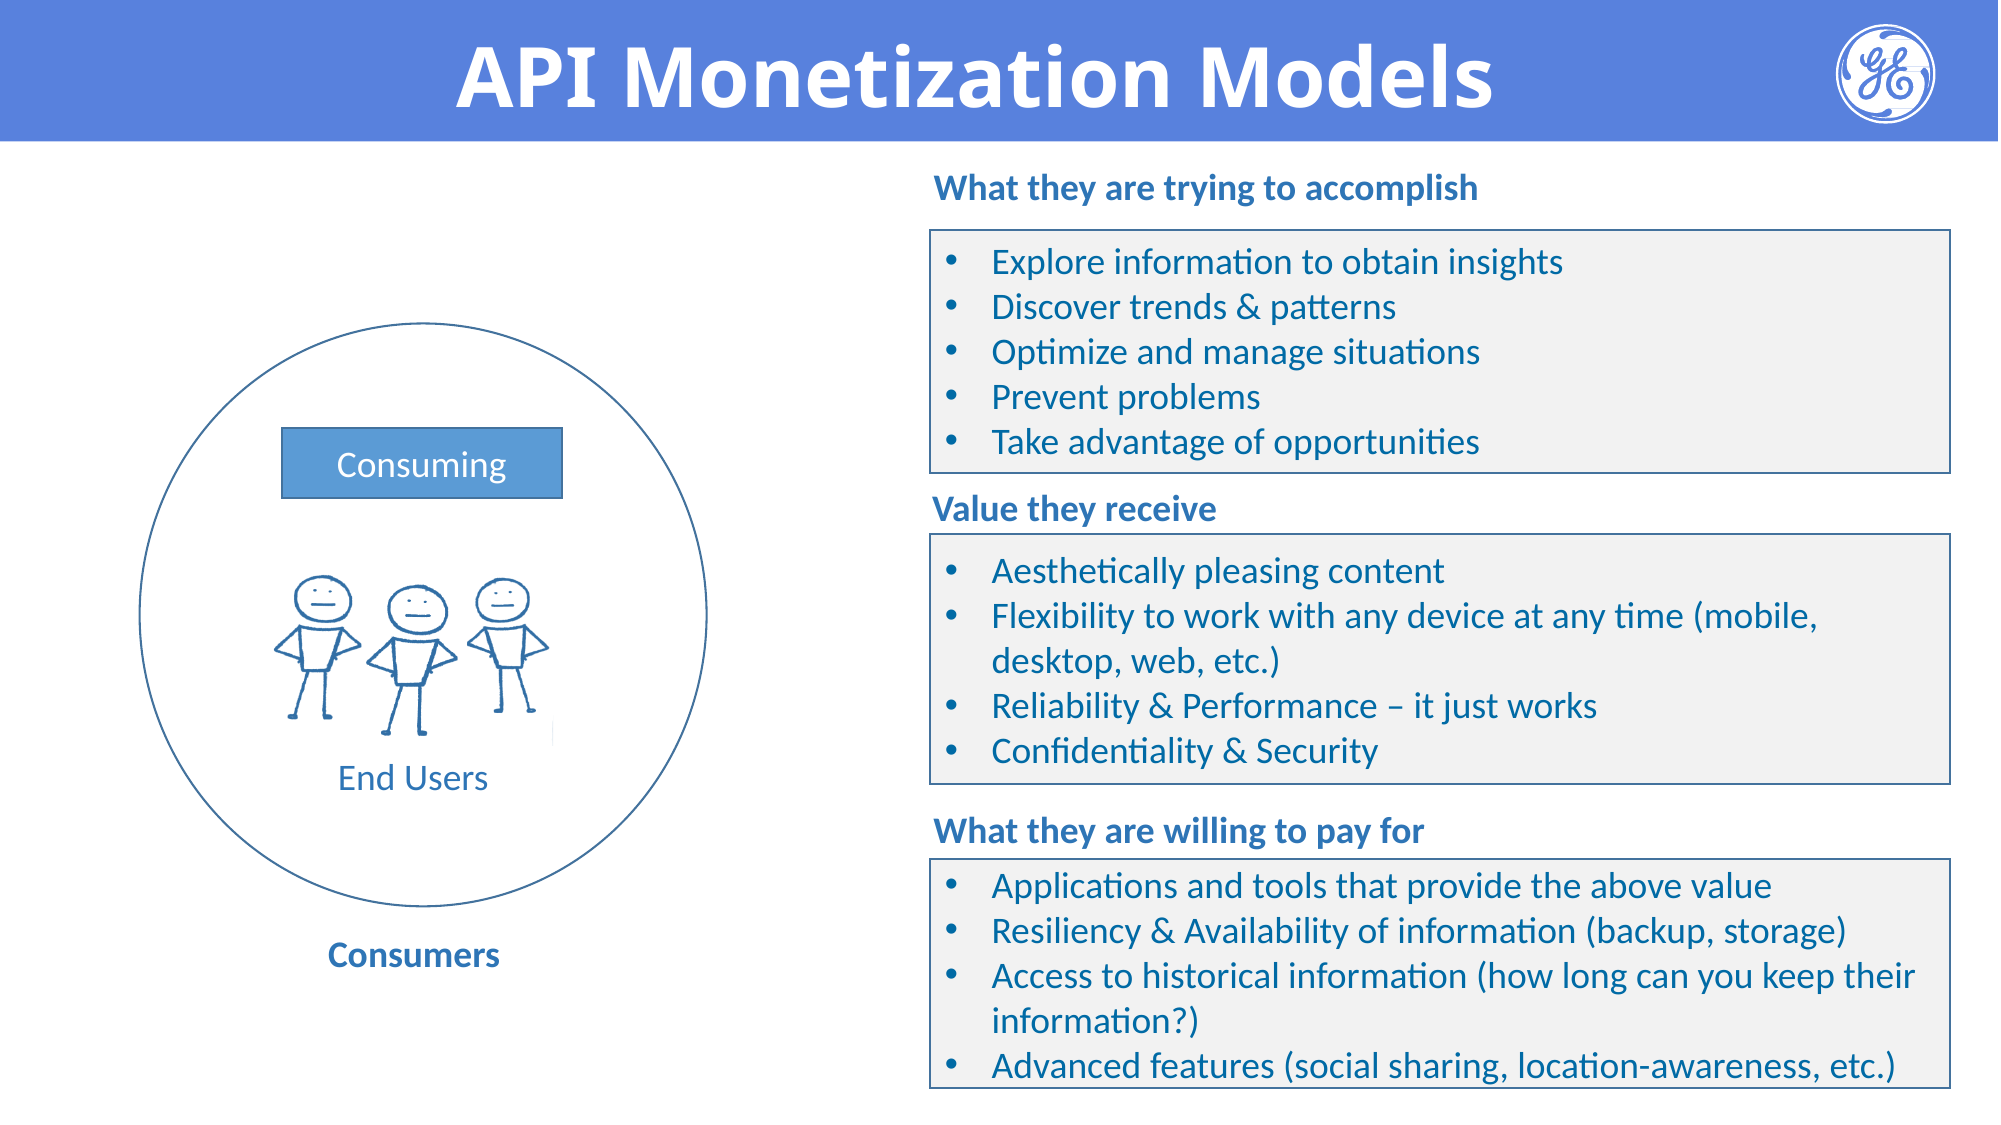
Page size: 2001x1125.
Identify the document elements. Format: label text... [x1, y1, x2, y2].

text_box What they are willing to pay for [918, 798, 1441, 859]
text_box End Users [323, 745, 504, 806]
text_box Aesthetically pleasing content Flexibility to work with any device at any time (mobile, desktop, web, etc.) Reliability & Performance – it just works Confidentiality & Security [929, 533, 1951, 785]
text_box Value they receive [917, 476, 1233, 537]
text_box Explore information to obtain insights Discover trends & patterns Optimize and manage situations Prevent problems Take advantage of opportunities [929, 229, 1951, 474]
text_box What they are trying to accomplish [918, 155, 1495, 216]
text_box [273, 574, 554, 746]
text_box [138, 322, 708, 908]
text_box [0, 0, 1998, 142]
text_box Consumers [313, 922, 516, 983]
text_box Consuming [281, 427, 563, 499]
text_box API Monetization Models [283, 16, 1668, 104]
text_box Applications and tools that provide the above value Resiliency & Availability of information (backup, storage) Access to historical information (how long can you keep their information?) Advanced features (social sharing, location-awareness, etc.) [929, 858, 1951, 1089]
text_box [1835, 24, 1936, 124]
